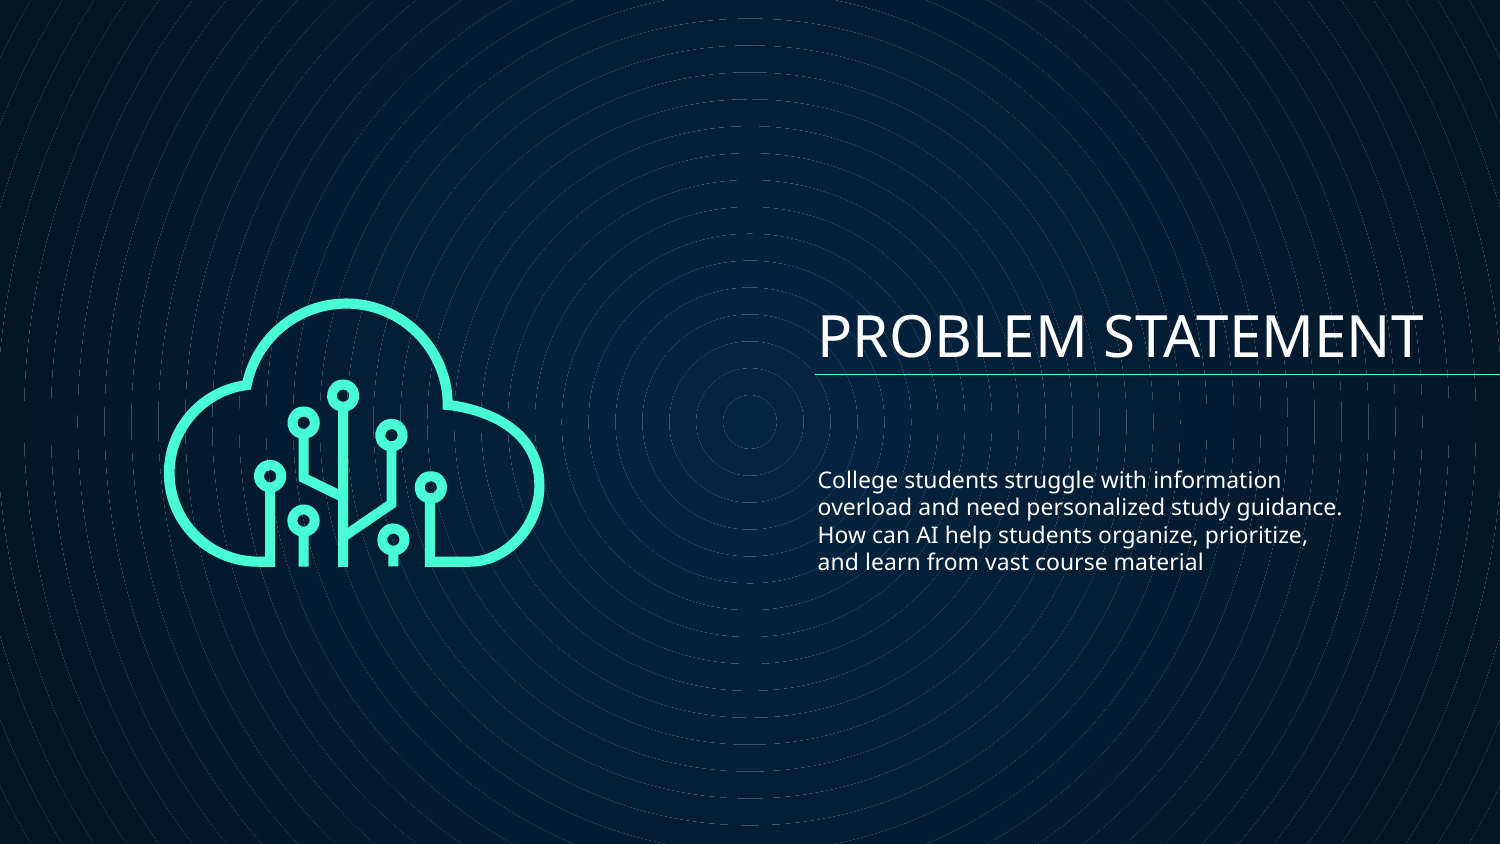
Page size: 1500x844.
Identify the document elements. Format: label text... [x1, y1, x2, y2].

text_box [160, 293, 545, 568]
subtitle College students struggle with information overload and need personalized study guidance. How can AI help students organize, prioritize, and learn from vast course material [802, 450, 1370, 684]
title PROBLEM STATEMENT [802, 285, 1500, 385]
